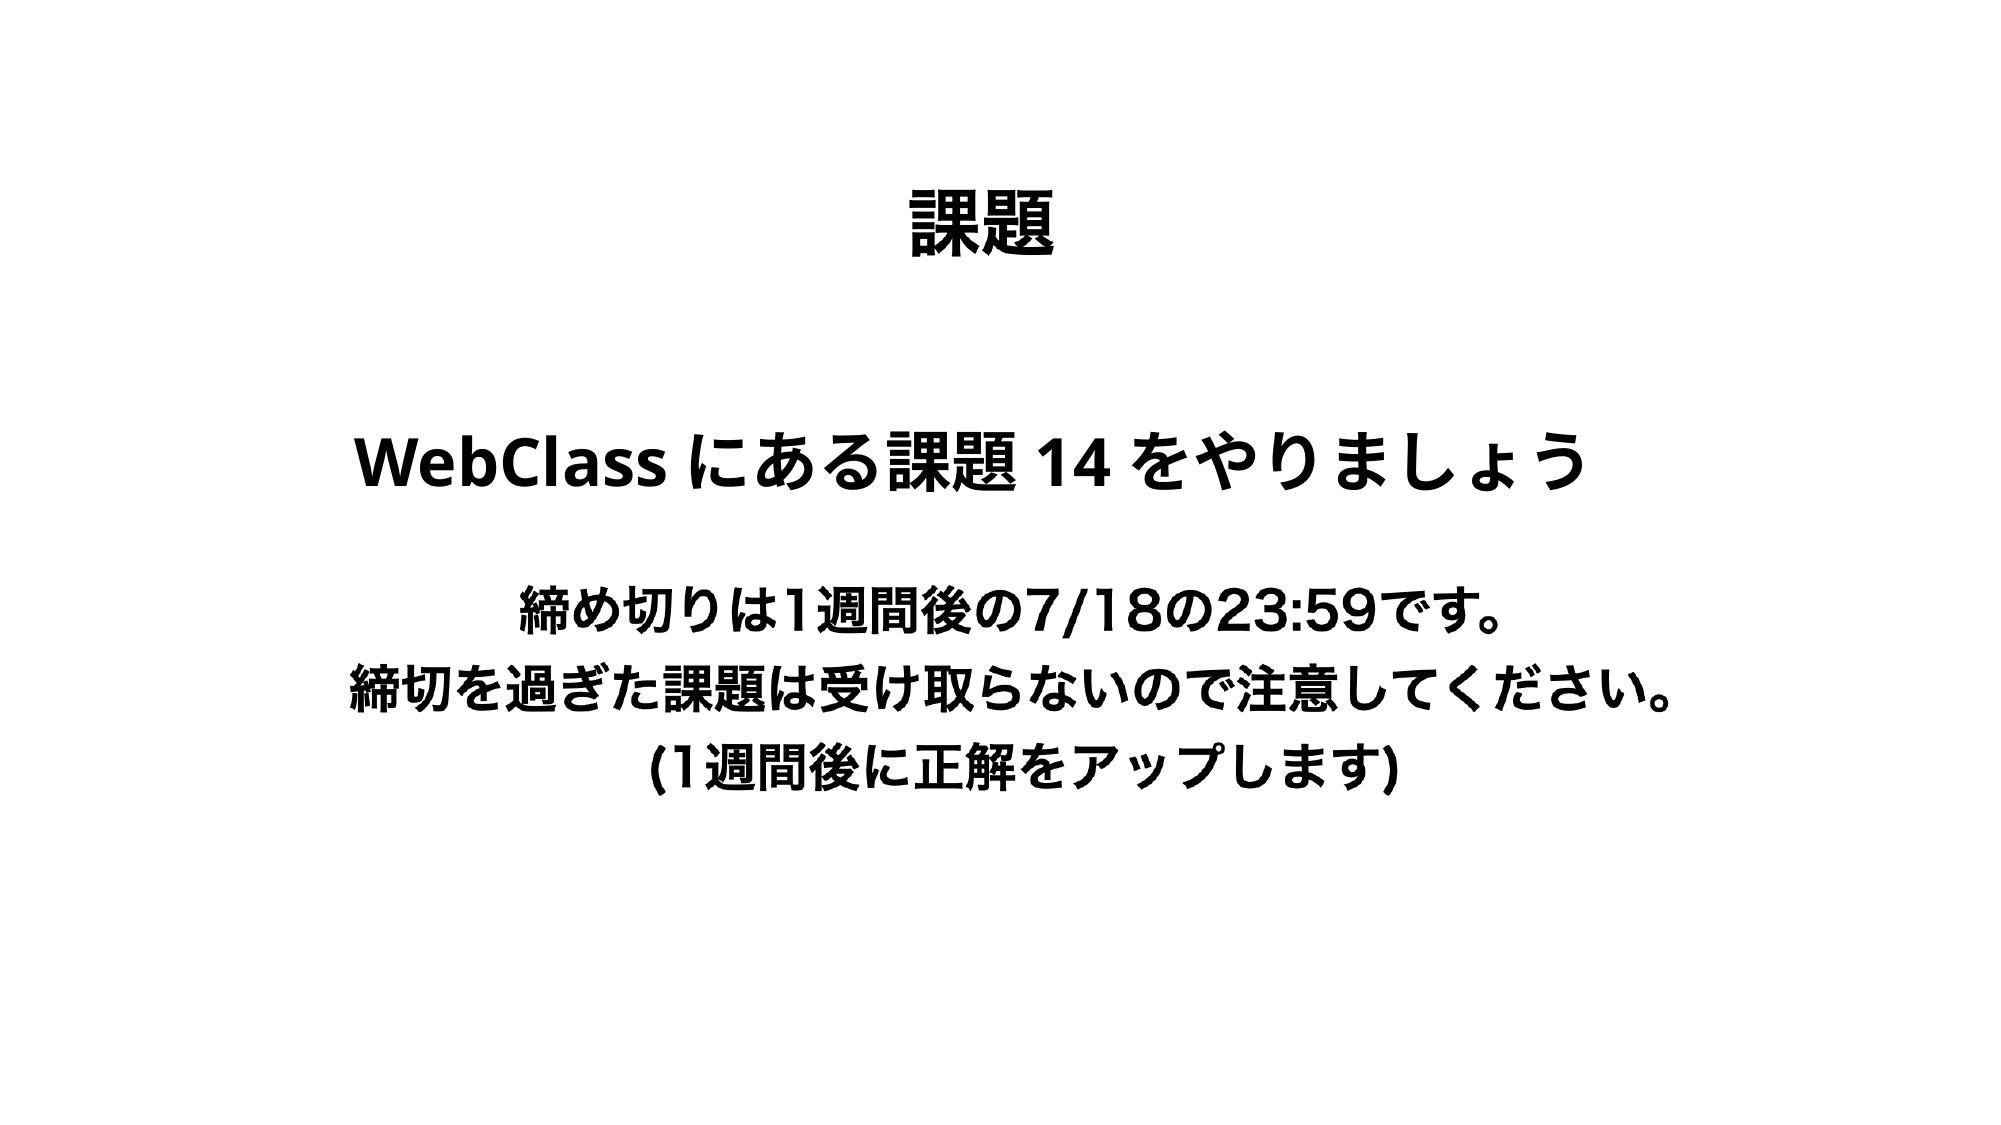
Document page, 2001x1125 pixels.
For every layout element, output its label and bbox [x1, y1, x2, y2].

picture [45, 89, 1925, 1040]
